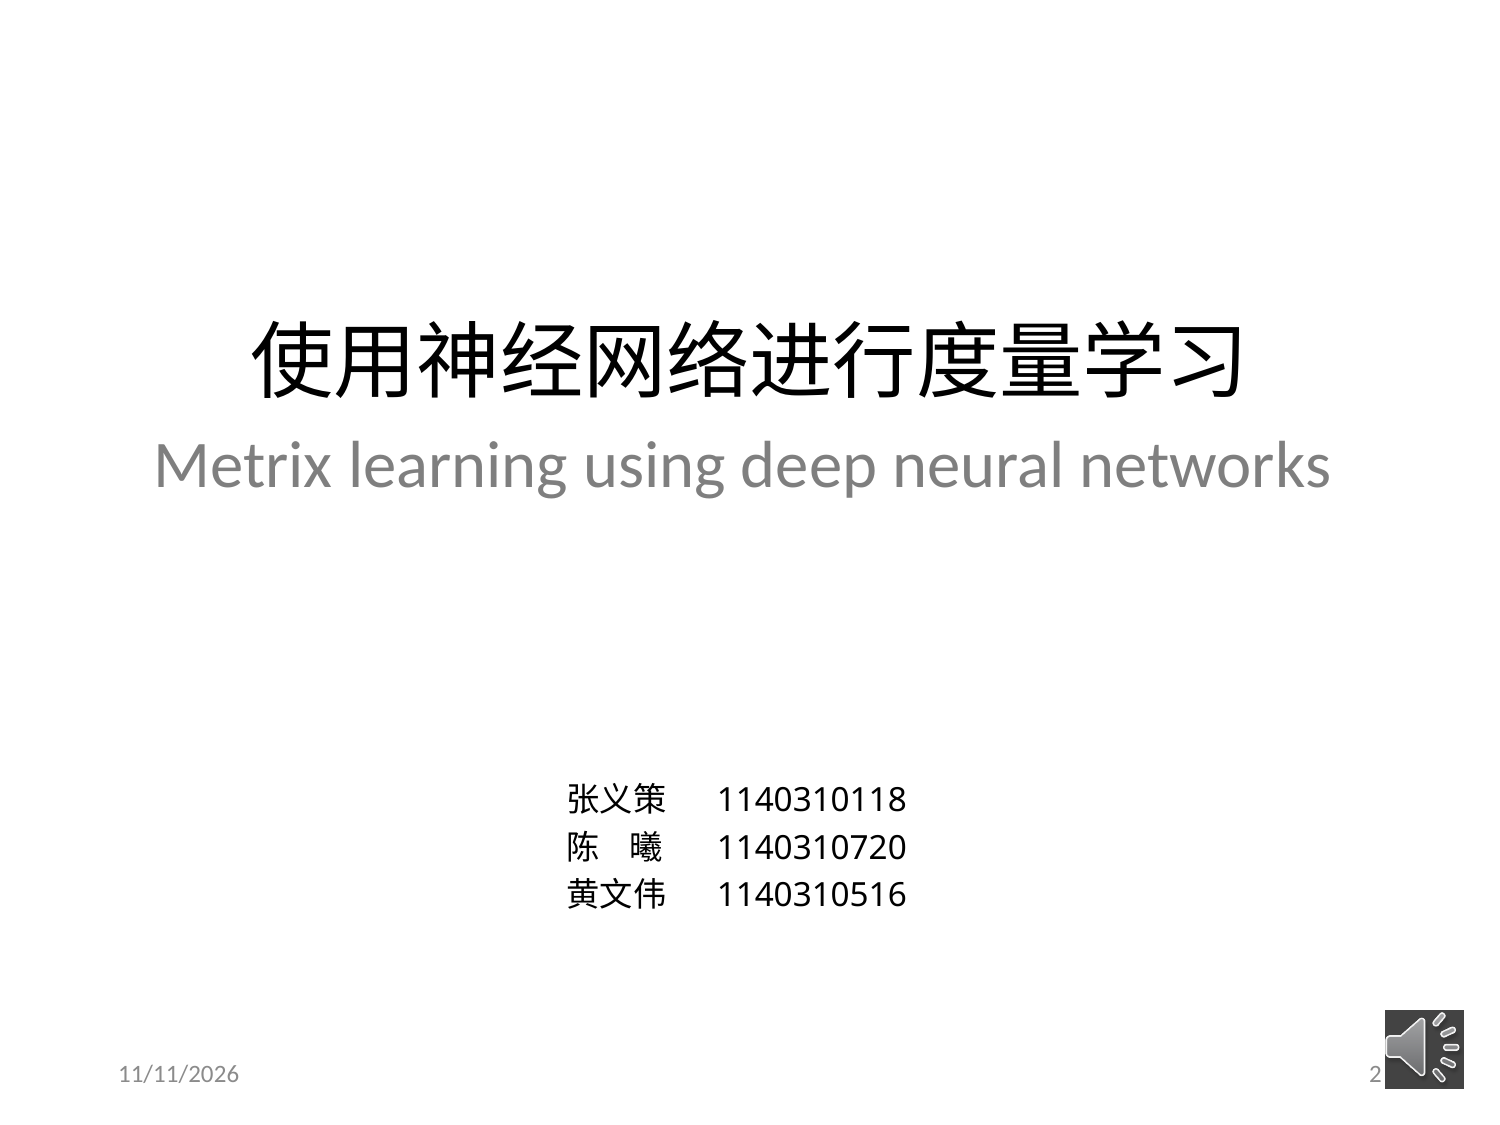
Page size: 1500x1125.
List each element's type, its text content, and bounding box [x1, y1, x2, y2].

text_box 使用神经网络进行度量学习 Metrix learning using deep neural networks [0, 300, 1500, 508]
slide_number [103, 1042, 441, 1103]
slide_number 2 [1059, 1042, 1397, 1103]
text_box 张义策 1140310118 陈 曦 1140310720 黄文伟 1140310516 [552, 762, 922, 921]
picture [1384, 1009, 1465, 1090]
